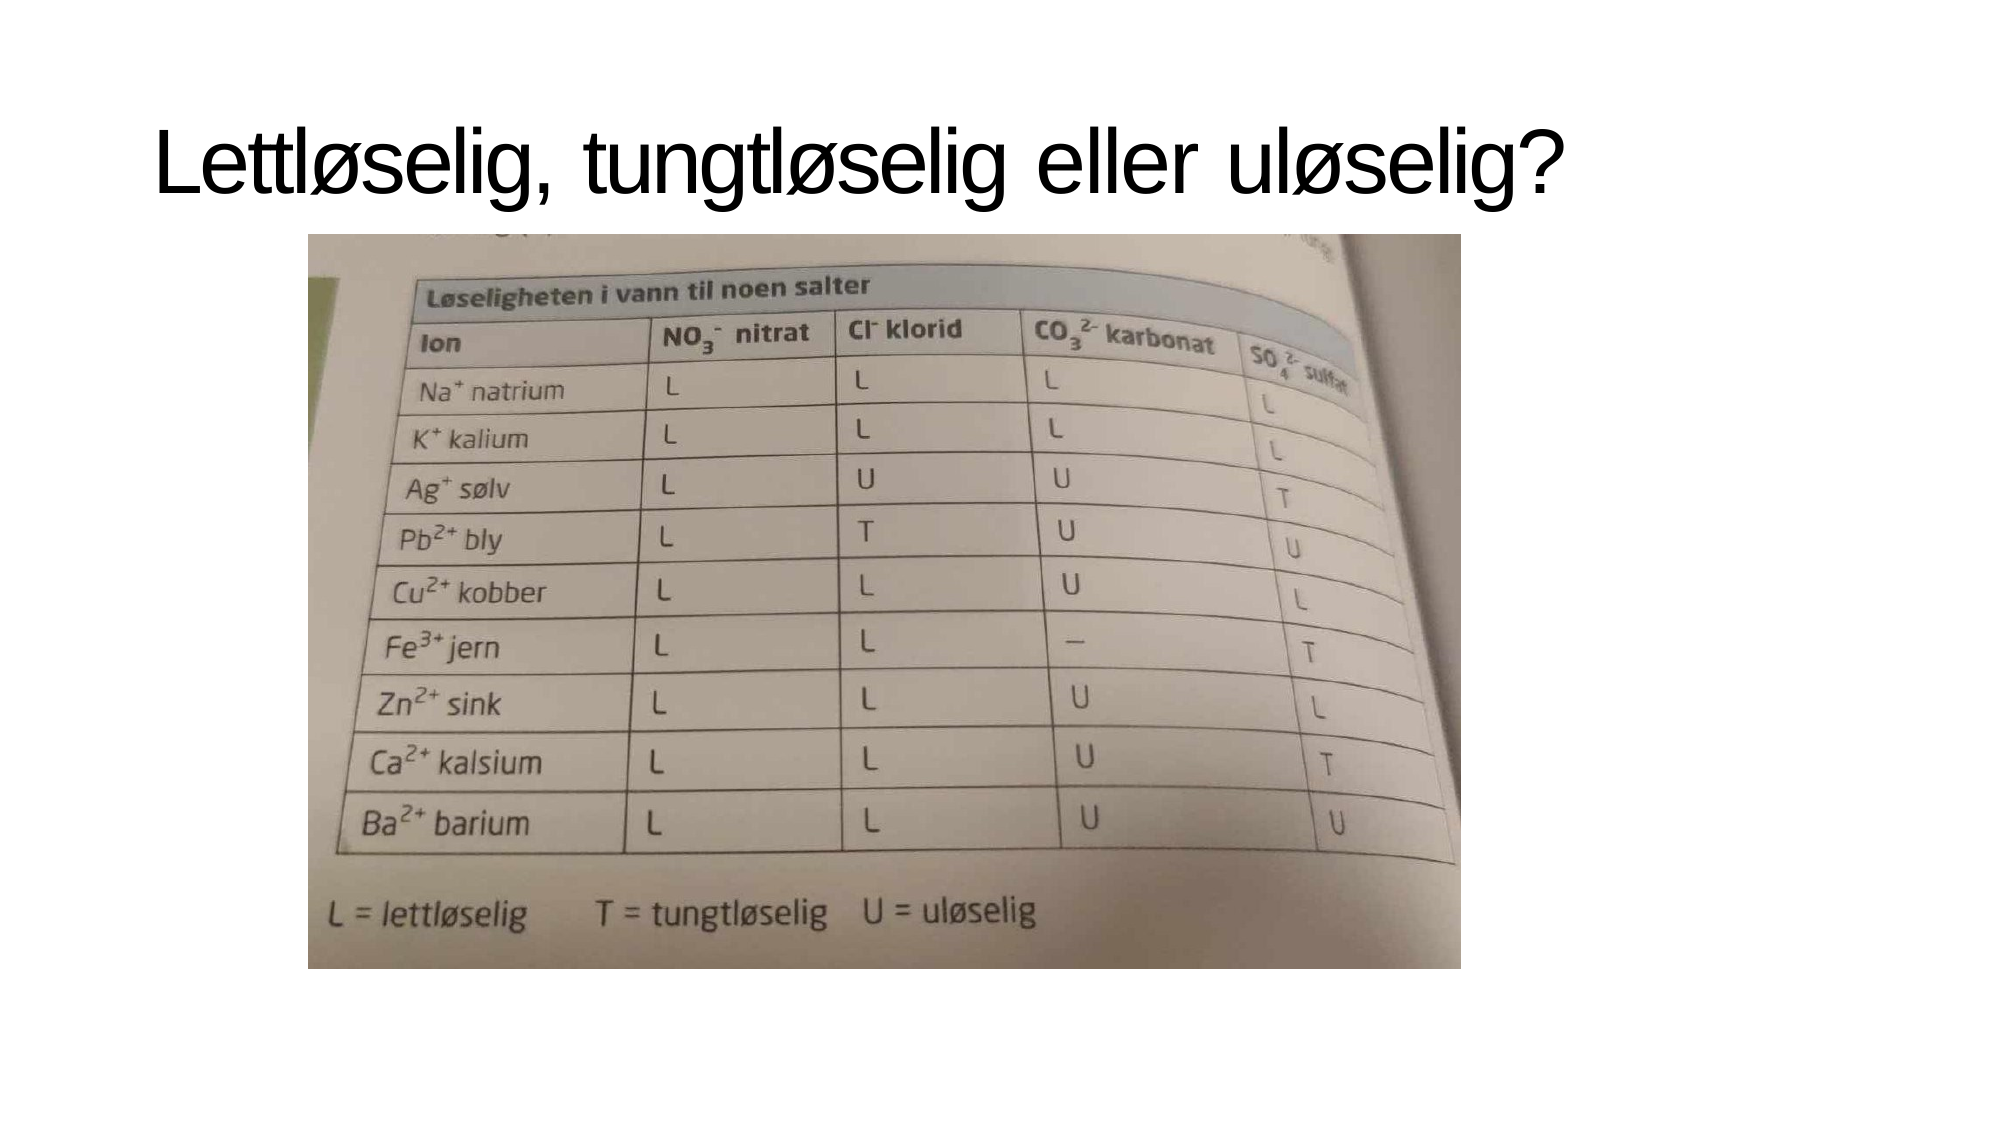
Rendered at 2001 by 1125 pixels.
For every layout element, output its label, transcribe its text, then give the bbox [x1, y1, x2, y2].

title Lettløselig, tungtløselig eller uløselig? [150, 99, 1686, 290]
picture [307, 233, 1462, 969]
